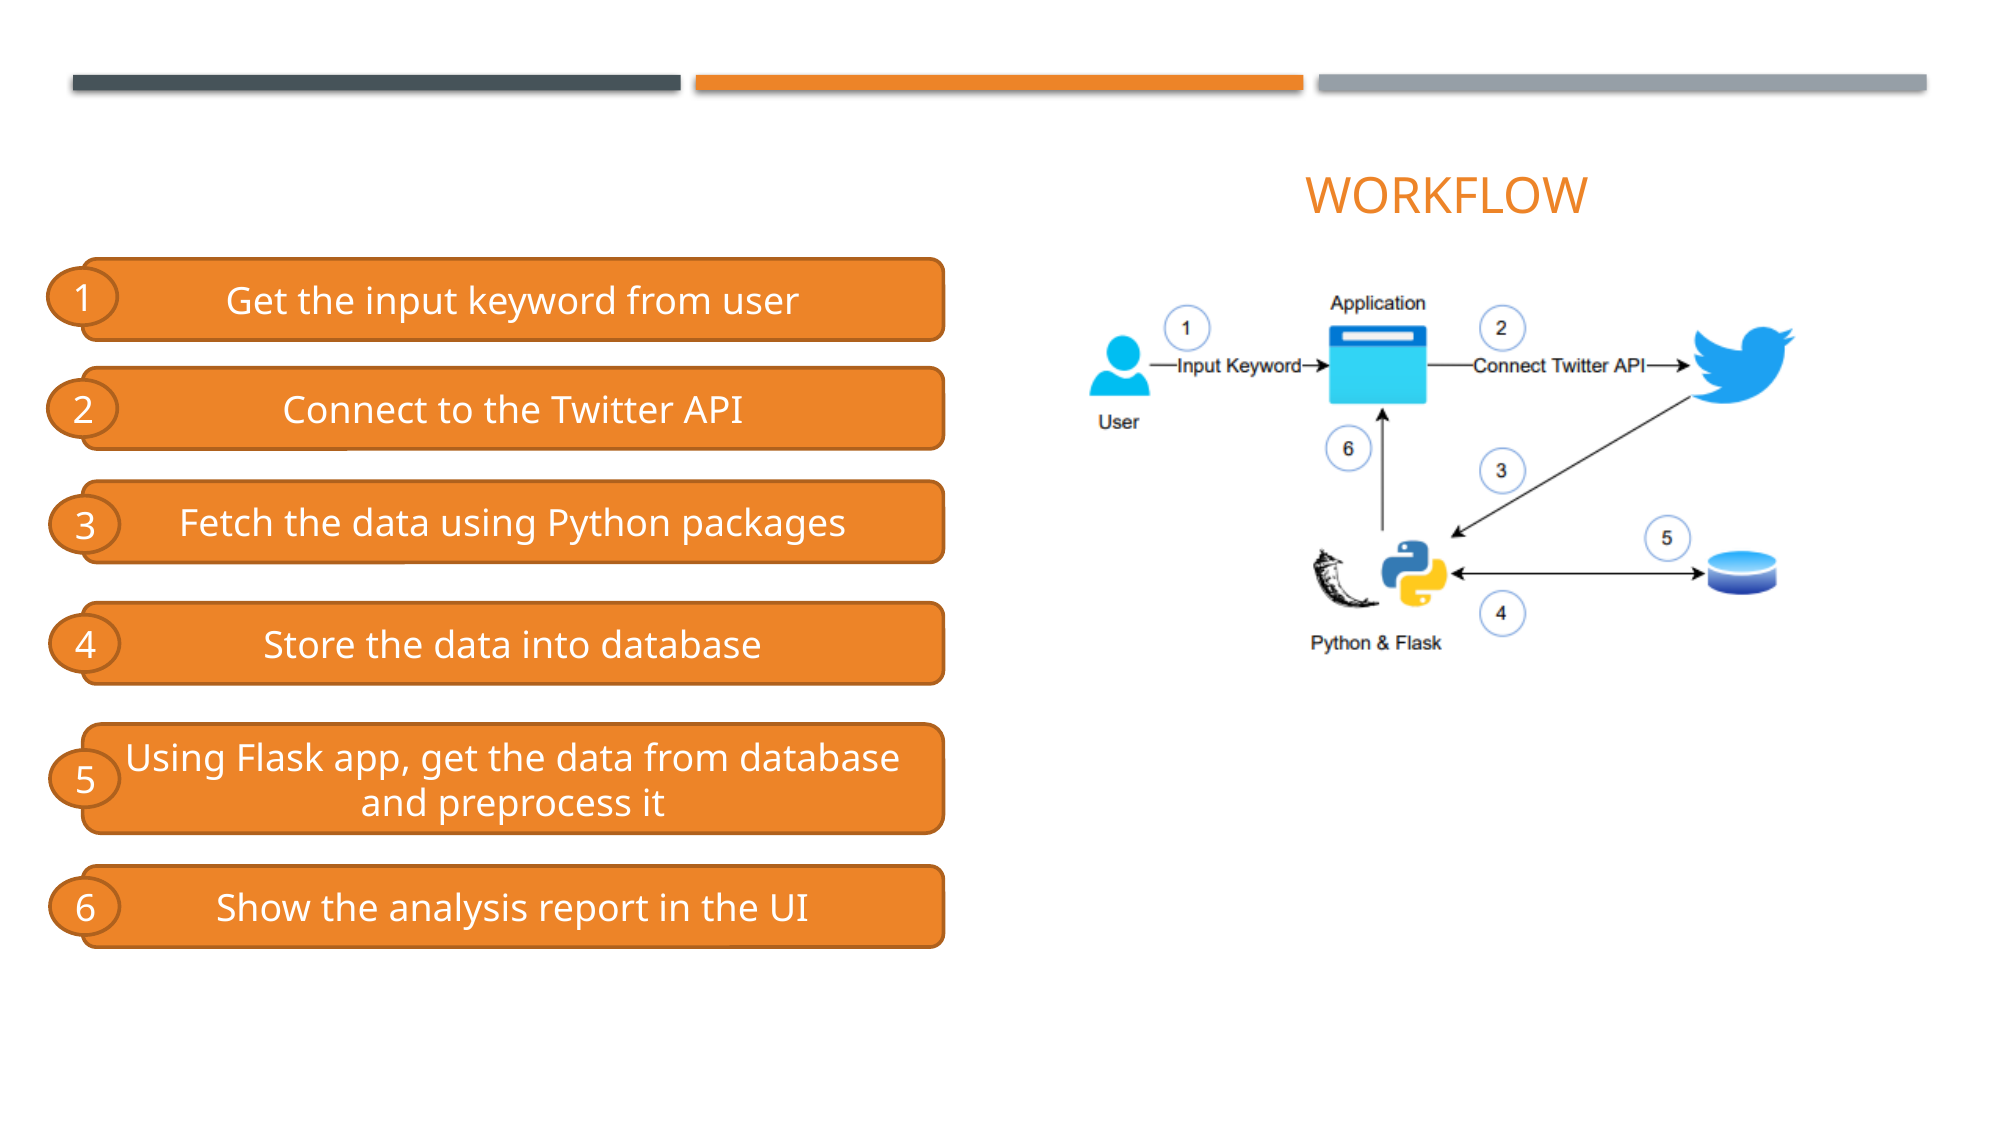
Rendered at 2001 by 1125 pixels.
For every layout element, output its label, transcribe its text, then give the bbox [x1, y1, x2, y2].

text_box Store the data into database [81, 600, 946, 686]
text_box 1 [45, 266, 120, 328]
title Workflow [999, 116, 1895, 232]
text_box Connect to the Twitter API [81, 365, 946, 451]
text_box 2 [45, 377, 120, 439]
text_box 5 [48, 748, 122, 810]
text_box Fetch the data using Python packages [81, 479, 946, 565]
text_box 3 [48, 493, 122, 555]
text_box Get the input keyword from user [80, 257, 946, 342]
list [1074, 262, 1821, 689]
text_box 6 [48, 875, 122, 937]
text_box 4 [48, 612, 122, 674]
text_box Using Flask app, get the data from database and preprocess it [80, 722, 946, 836]
text_box Show the analysis report in the UI [81, 864, 946, 949]
